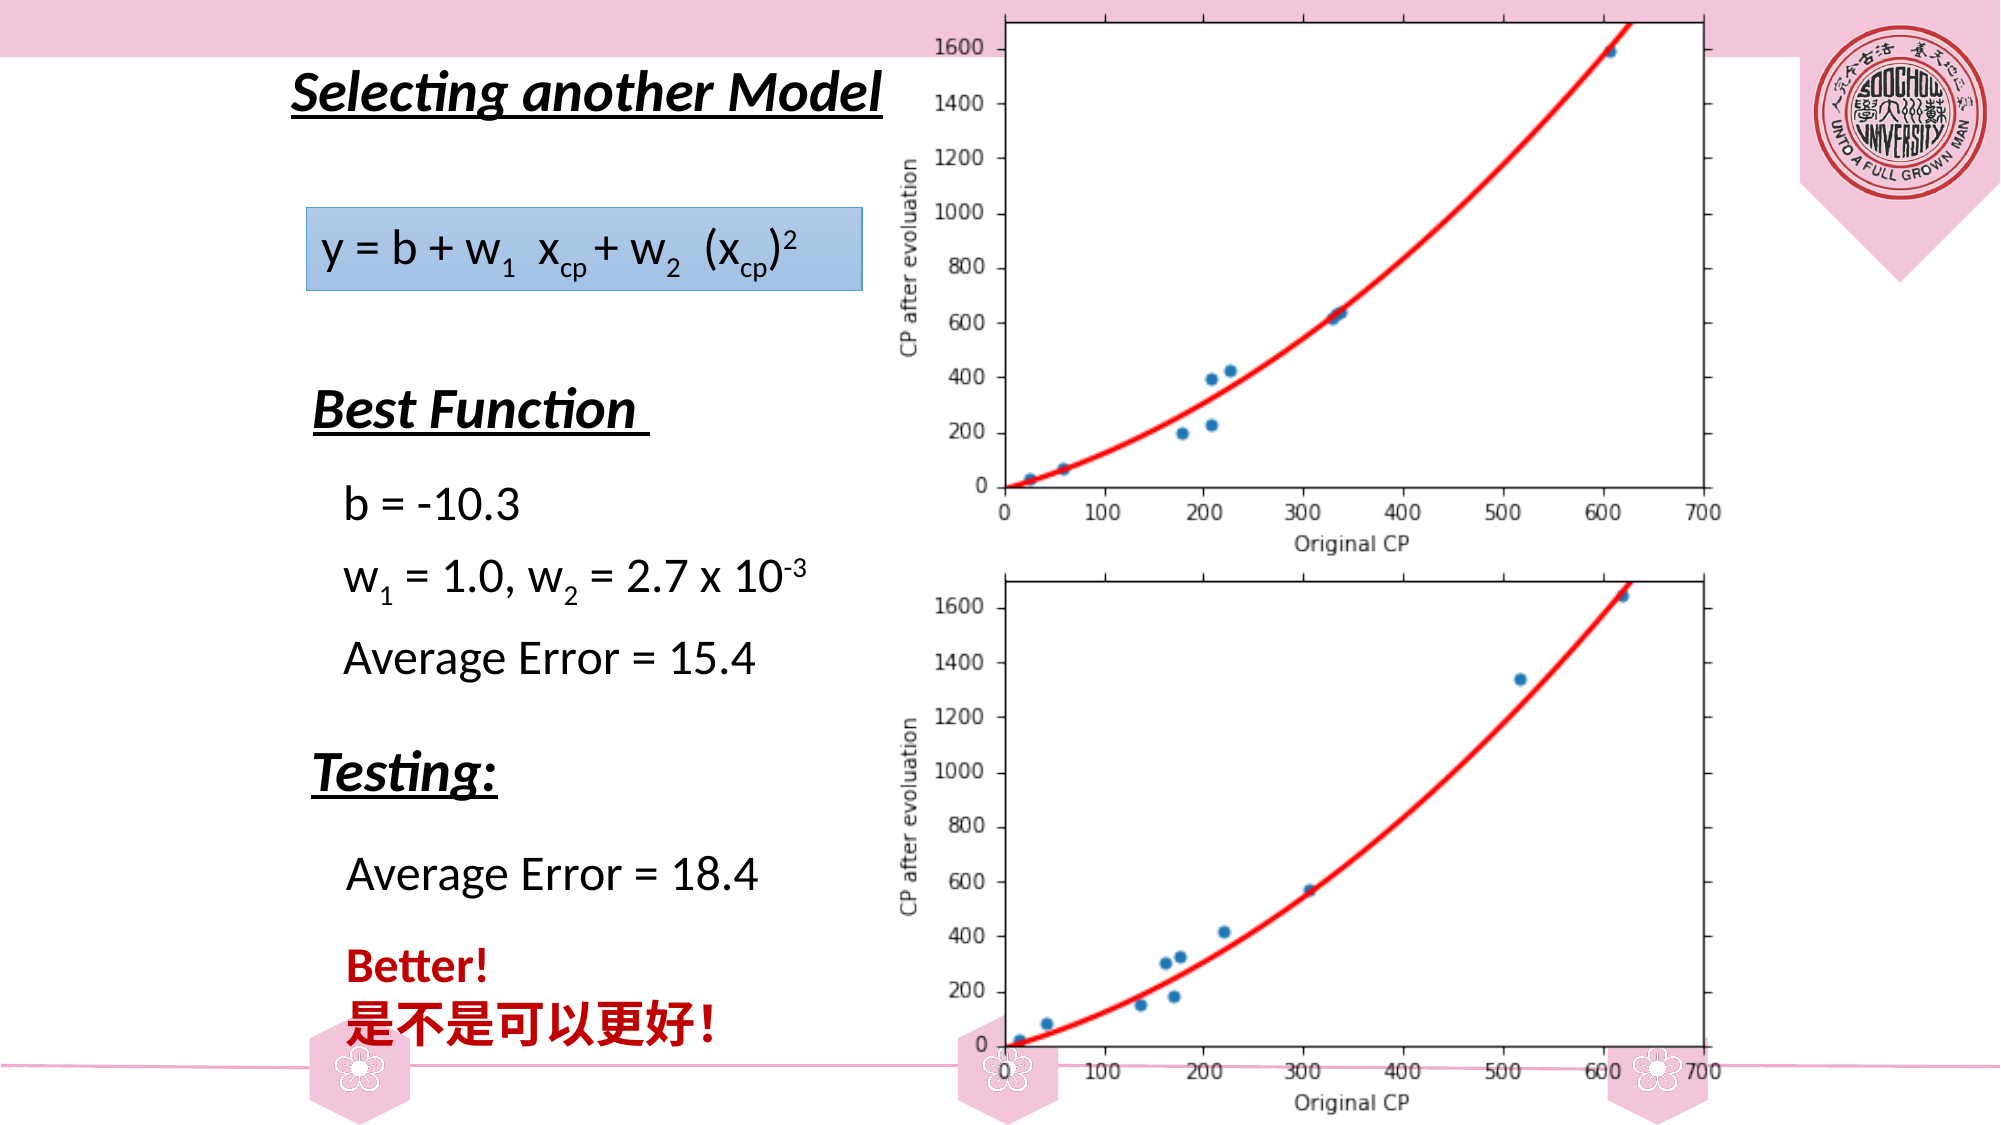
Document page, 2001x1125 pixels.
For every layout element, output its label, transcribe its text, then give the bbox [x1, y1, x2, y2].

text_box Average Error = 15.4 [328, 619, 860, 692]
text_box Selecting another Model [276, 45, 888, 131]
text_box b = -10.3 [328, 463, 860, 535]
text_box Testing: [296, 725, 513, 811]
text_box Average Error = 18.4 [331, 833, 863, 908]
text_box w1 = 1.0, w2 = 2.7 x 10-3 [328, 535, 860, 619]
picture [331, 1060, 387, 1093]
text_box Better! 是不是可以更好！ [331, 924, 820, 1060]
picture [1811, 23, 1989, 202]
text_box Best Function [297, 362, 666, 448]
picture [888, 0, 1737, 1125]
